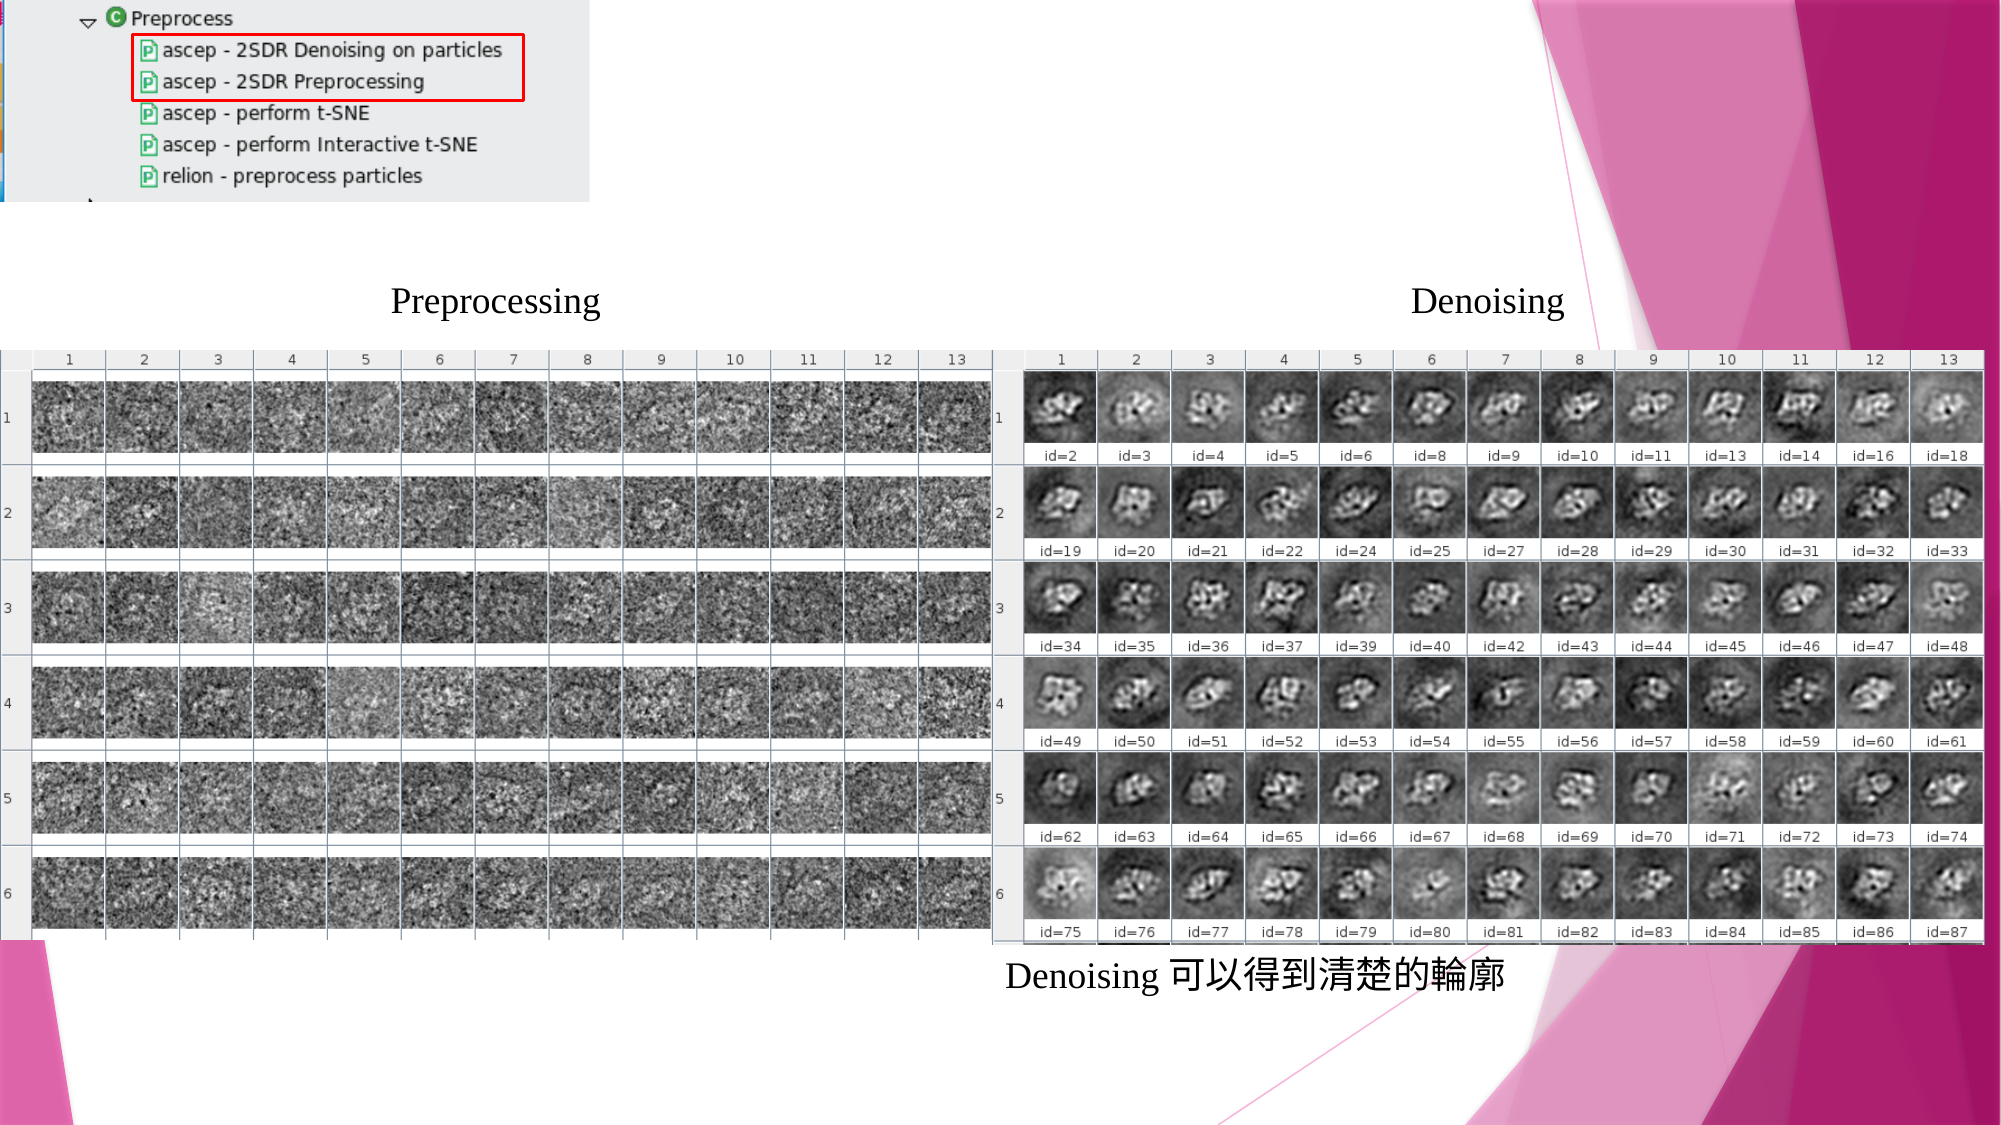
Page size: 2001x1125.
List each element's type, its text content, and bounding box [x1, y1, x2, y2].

text_box Denoising [1396, 268, 1581, 329]
picture [0, 349, 1985, 945]
text_box Preprocessing [375, 268, 617, 329]
text_box Denoising可以得到清楚的輪廓 [990, 951, 1521, 1004]
picture [0, 0, 593, 203]
